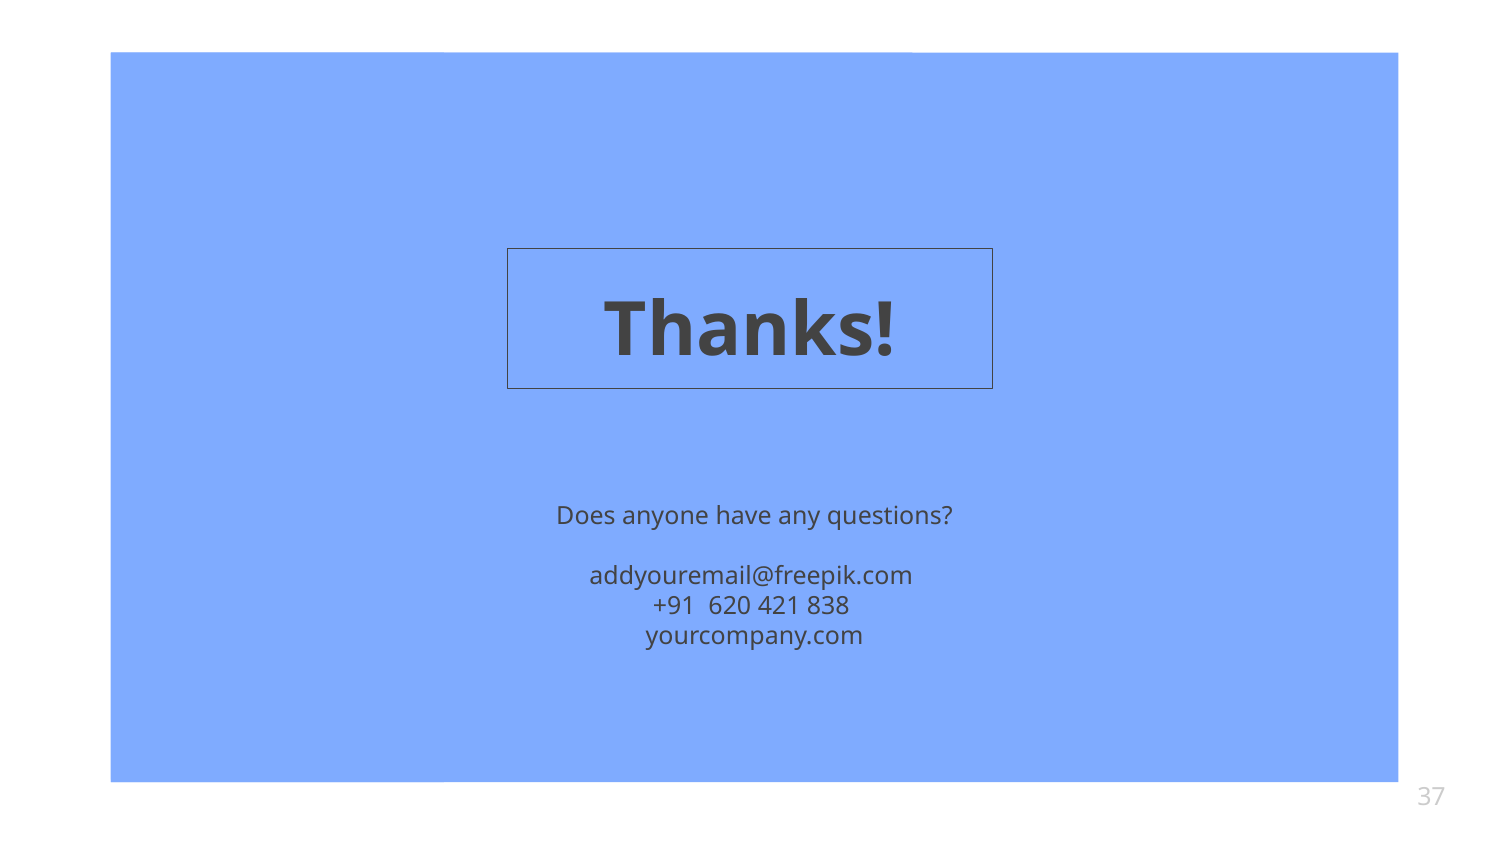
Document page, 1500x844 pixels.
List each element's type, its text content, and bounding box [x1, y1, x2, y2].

text_box [110, 52, 444, 783]
list Does anyone have any questions? addyouremail@freepik.com +91 620 421 838 yourcompany.com [443, 484, 1066, 554]
slide_number 37 [1402, 764, 1493, 830]
text_box [444, 52, 1399, 783]
title Thanks! [504, 245, 995, 392]
